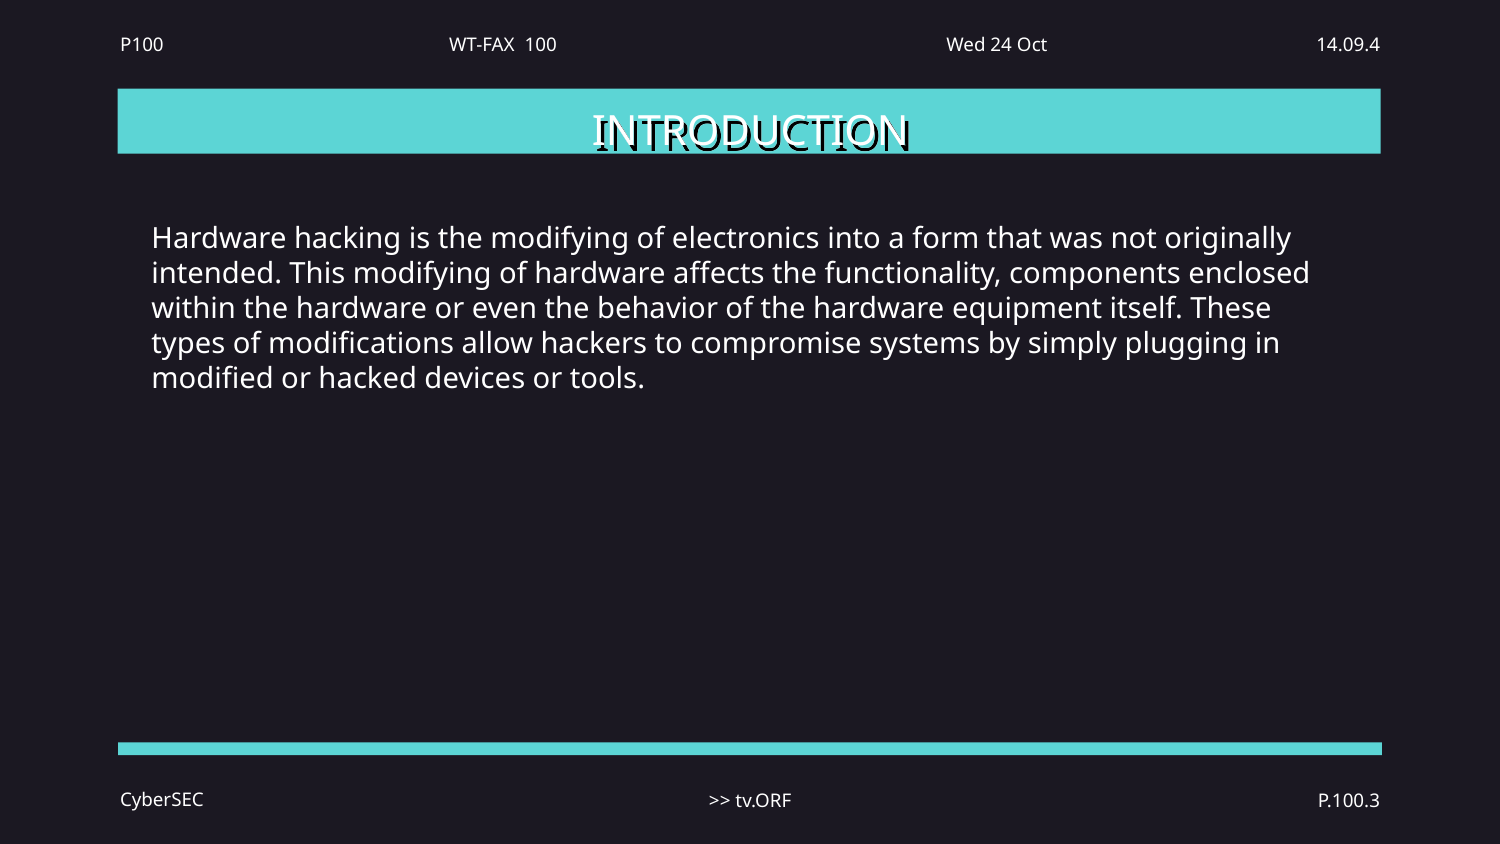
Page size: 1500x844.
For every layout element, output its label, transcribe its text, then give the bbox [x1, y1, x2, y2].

subtitle P.100.3 [1133, 782, 1380, 817]
title INTRODUCTION [118, 88, 1382, 154]
subtitle >> tv.ORF [626, 782, 874, 817]
text_box Hardware hacking is the modifying of electronics into a form that was not originally intended. This modifying of hardware affects the functionality, components enclosed within the hardware or even the behavior of the hardware equipment itself. These types of modifications allow hackers to compromise systems by simply plugging in modified or hacked devices or tools. [136, 204, 1368, 410]
subtitle CyberSEC [120, 782, 482, 817]
